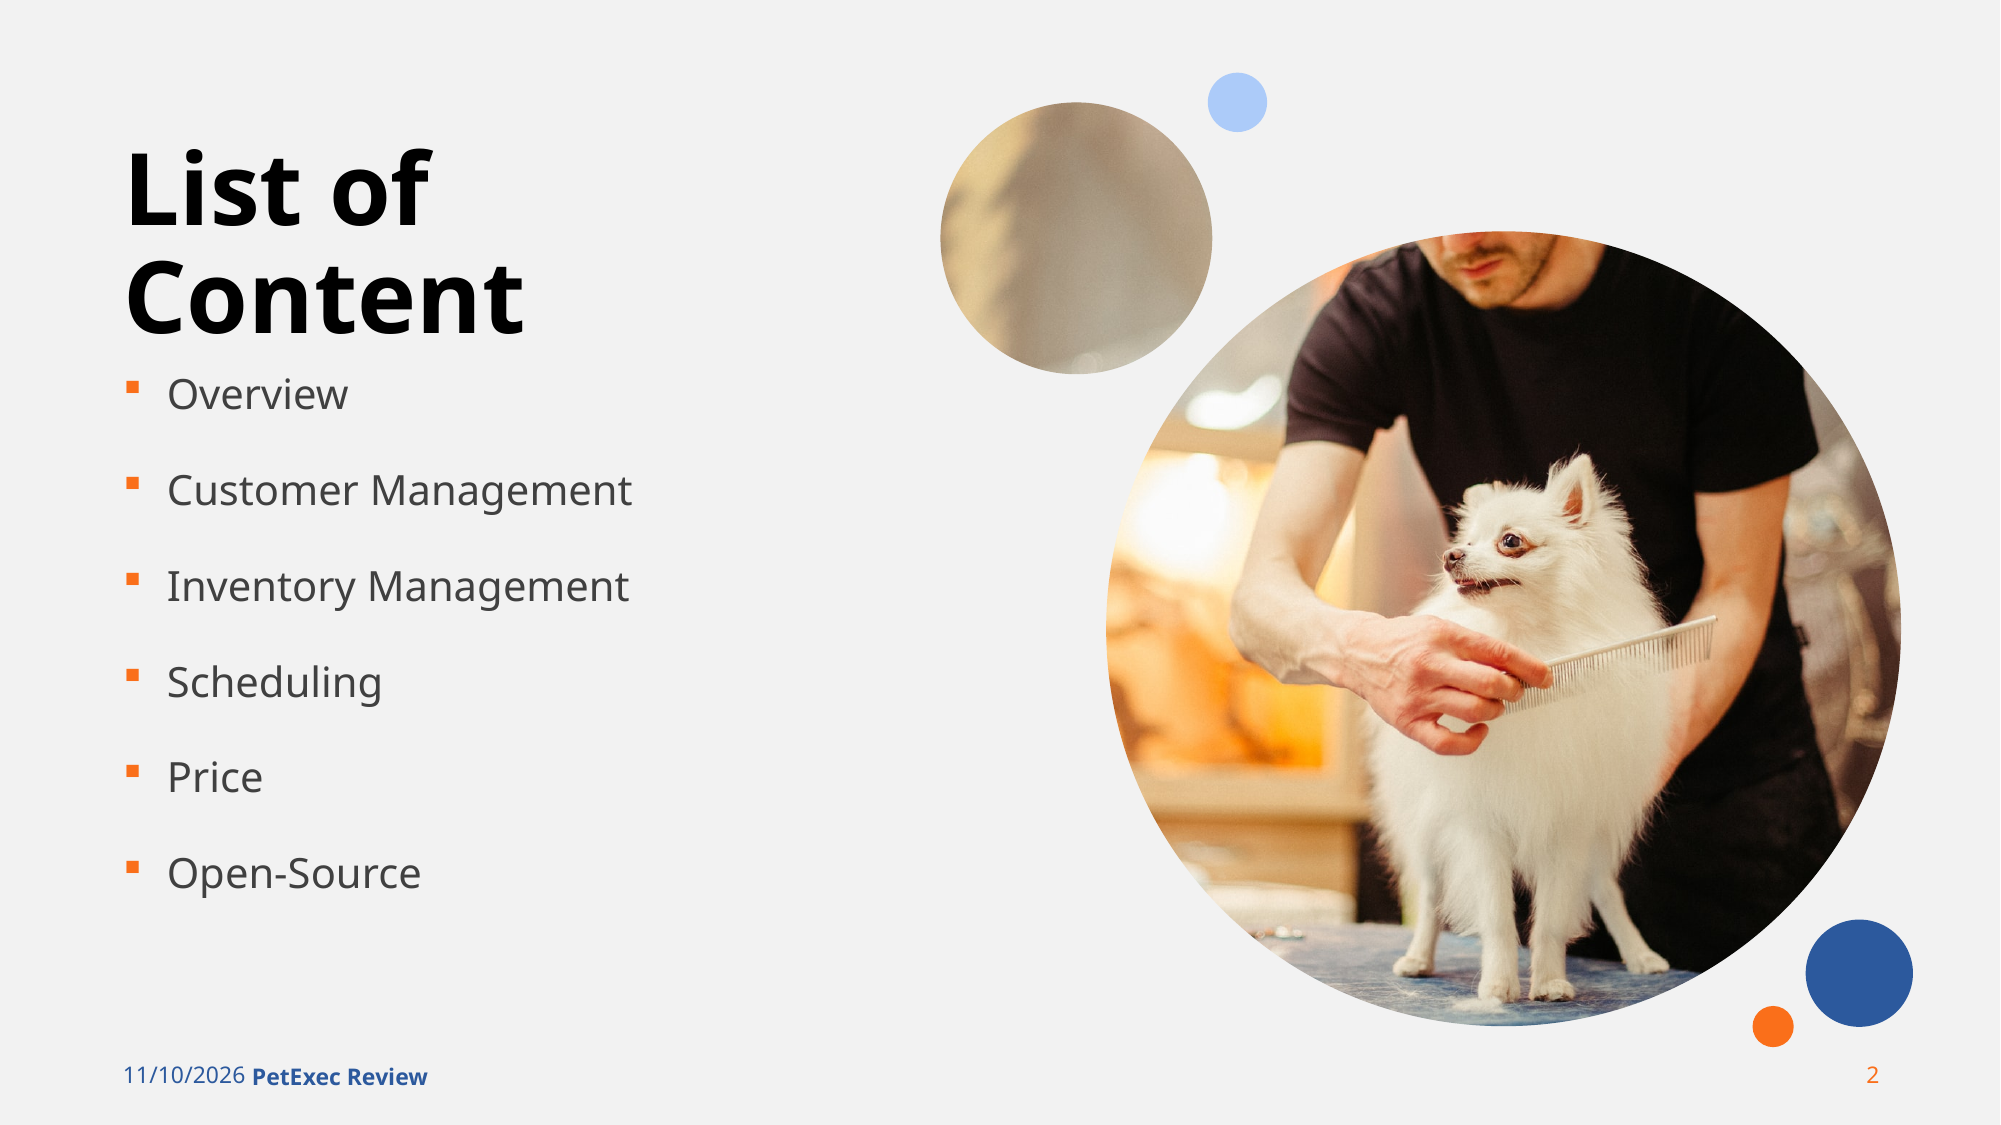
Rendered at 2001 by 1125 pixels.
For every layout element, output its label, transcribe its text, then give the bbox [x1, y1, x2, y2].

list Overview Customer Management Inventory Management Scheduling Price Open-Source [108, 335, 810, 920]
picture [940, 102, 1902, 1027]
title List of Content [108, 132, 810, 269]
